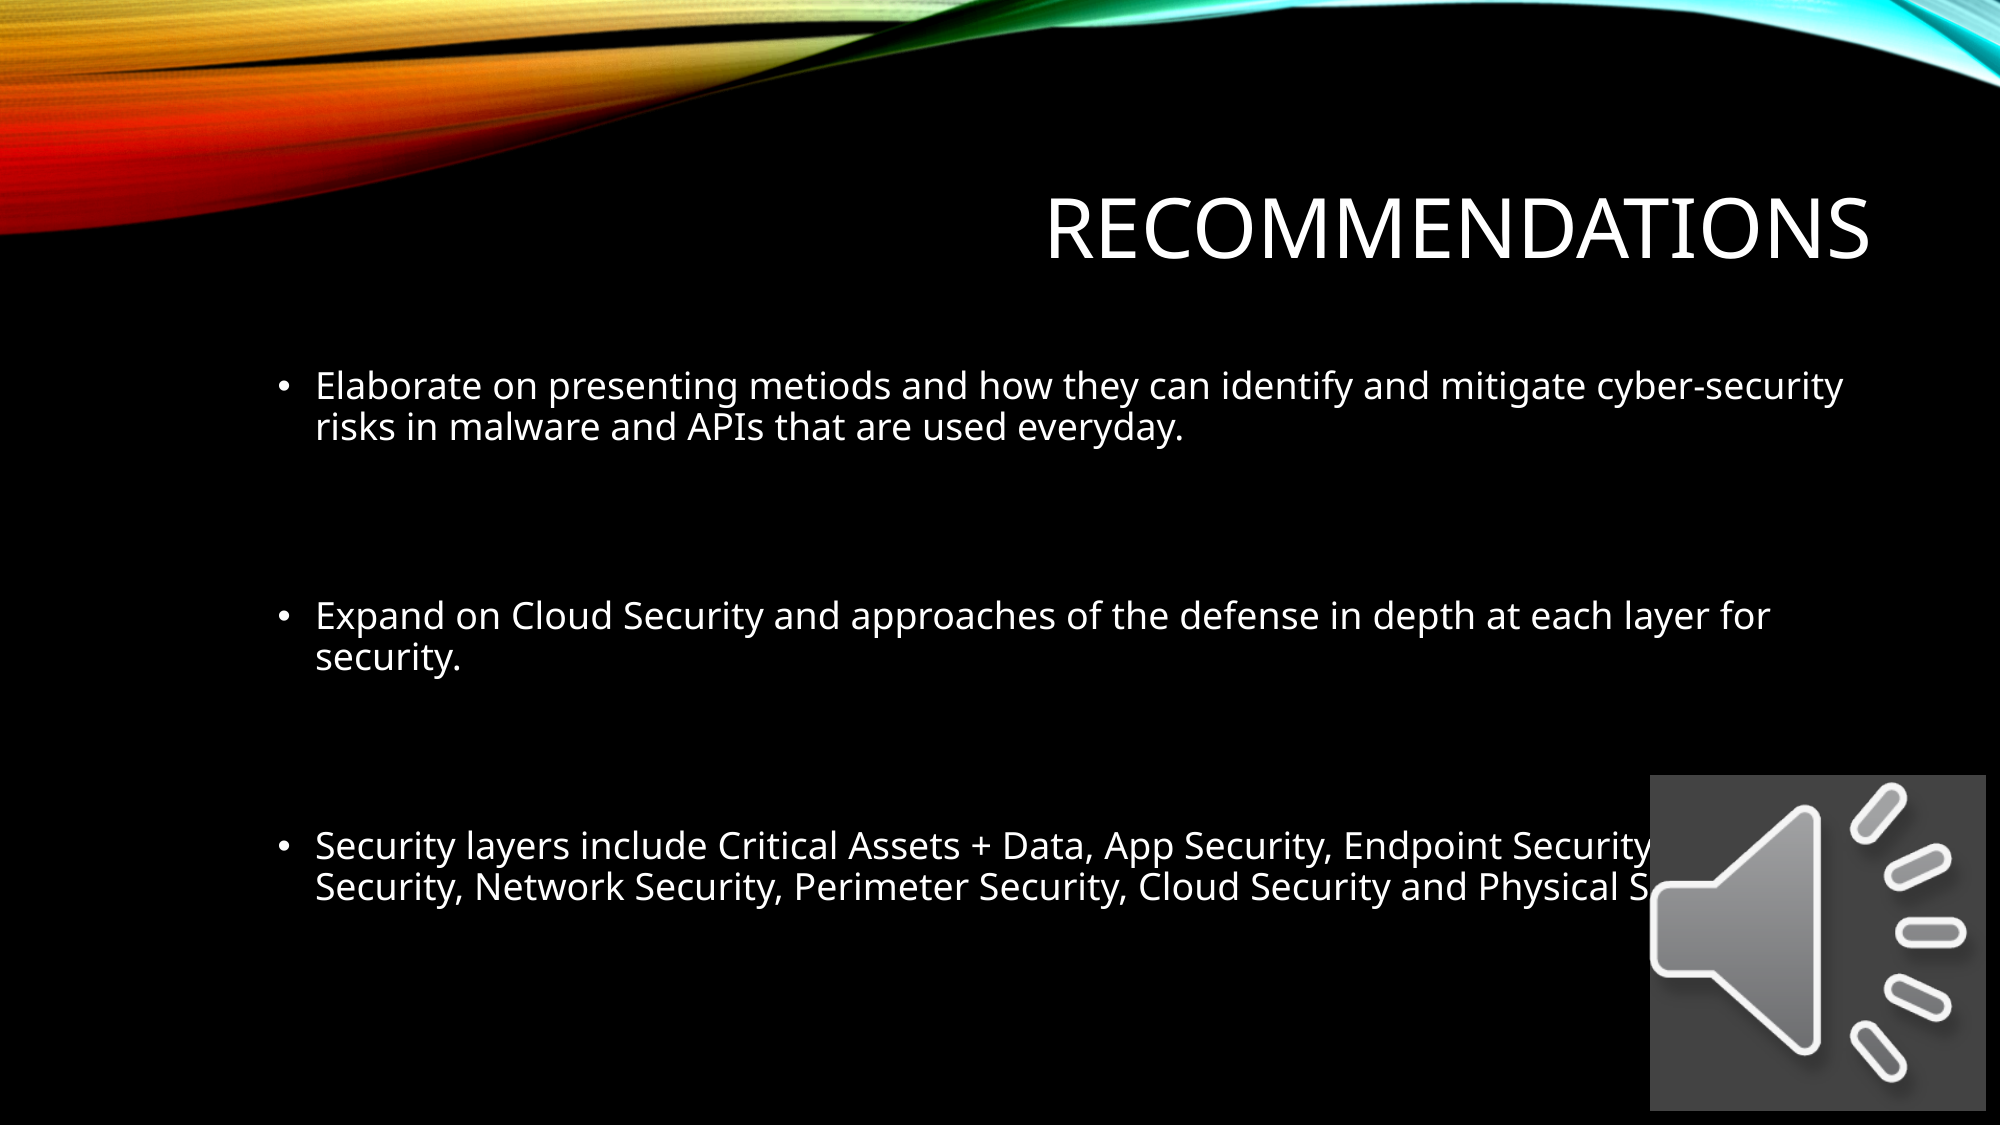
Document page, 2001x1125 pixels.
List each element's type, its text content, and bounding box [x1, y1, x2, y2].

picture [1648, 773, 1987, 1112]
title RECOMMENDATIONS [474, 125, 1888, 338]
picture [0, 0, 2000, 237]
list Elaborate on presenting metiods and how they can identify and mitigate cyber-security risks in malware and APIs that are used everyday. Expand on Cloud Security and approaches of the defense in depth at each layer for security. Security layers include Critical Assets + Data, App Security, Endpoint Security, Host Security, Network Security, Perimeter Security, Cloud Security and Physical Security. [112, 360, 1888, 1021]
